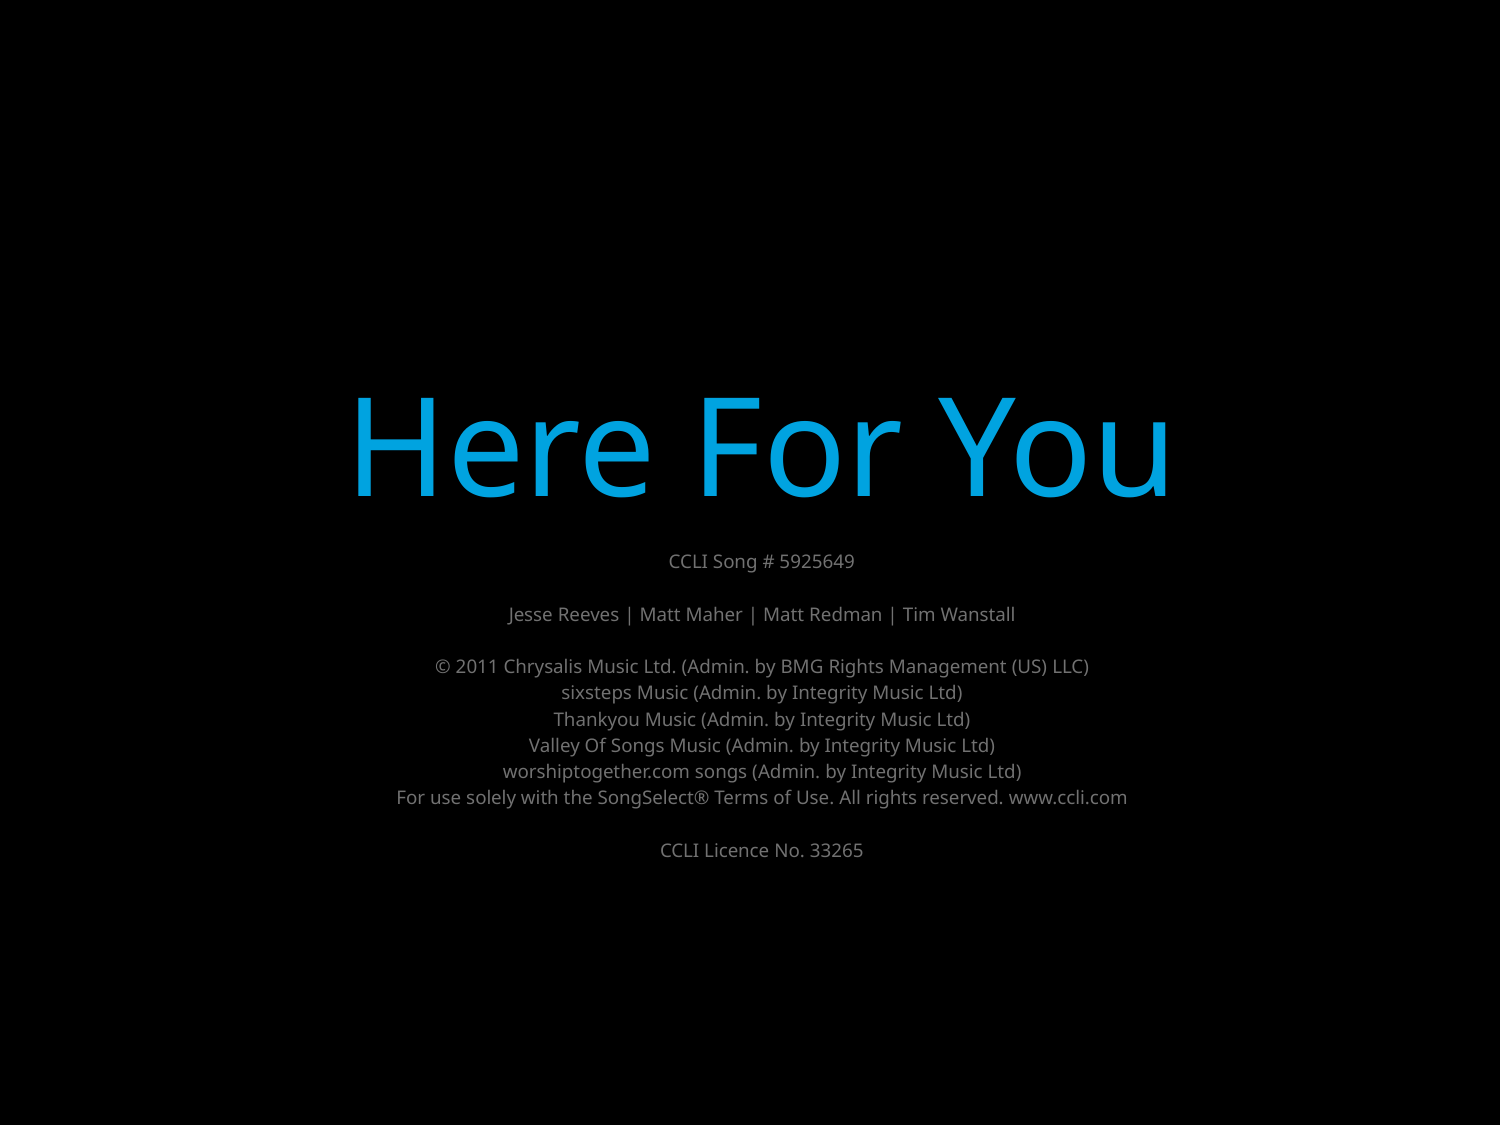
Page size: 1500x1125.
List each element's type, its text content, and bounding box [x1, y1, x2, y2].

subtitle Here For You CCLI Song # 5925649 Jesse Reeves | Matt Maher | Matt Redman | Tim Wanstall © 2011 Chrysalis Music Ltd. (Admin. by BMG Rights Management (US) LLC) sixsteps Music (Admin. by Integrity Music Ltd) Thankyou Music (Admin. by Integrity Music Ltd) Valley Of Songs Music (Admin. by Integrity Music Ltd) worshiptogether.com songs (Admin. by Integrity Music Ltd) For use solely with the SongSelect® Terms of Use. All rights reserved. www.ccli.com CCLI Licence No. 33265 [53, 30, 1471, 1094]
